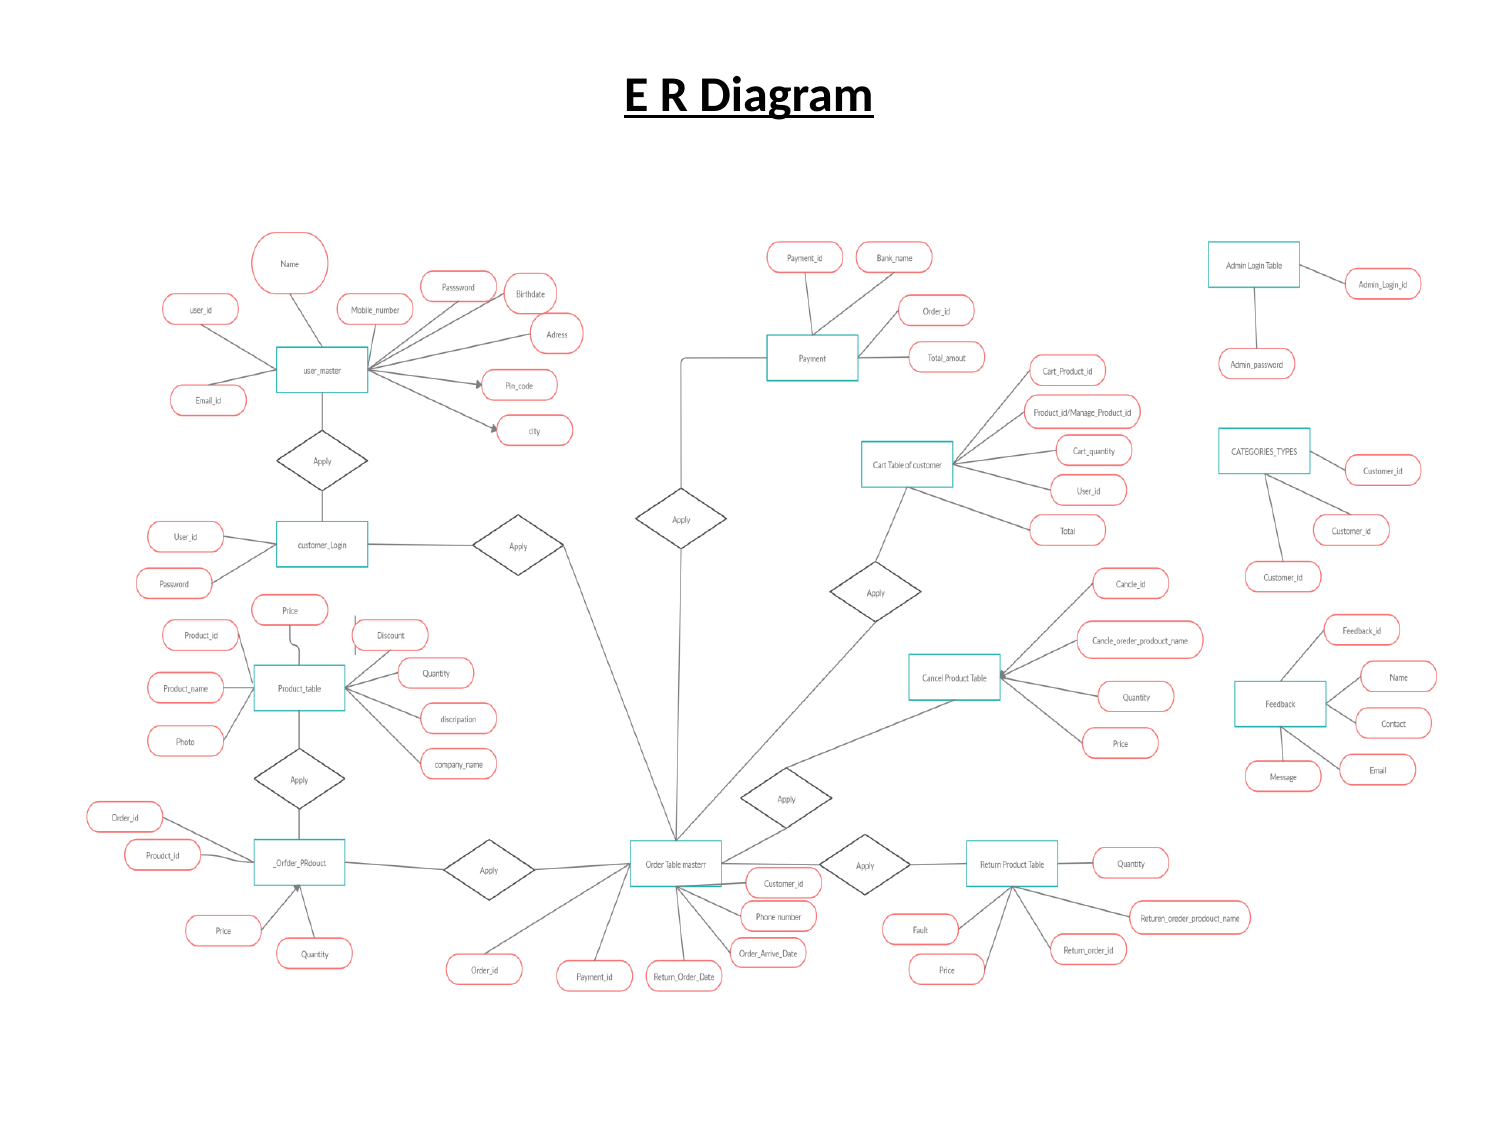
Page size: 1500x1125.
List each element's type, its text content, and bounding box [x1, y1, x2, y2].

picture [76, 219, 1448, 1004]
text_box E R Diagram [609, 54, 889, 130]
